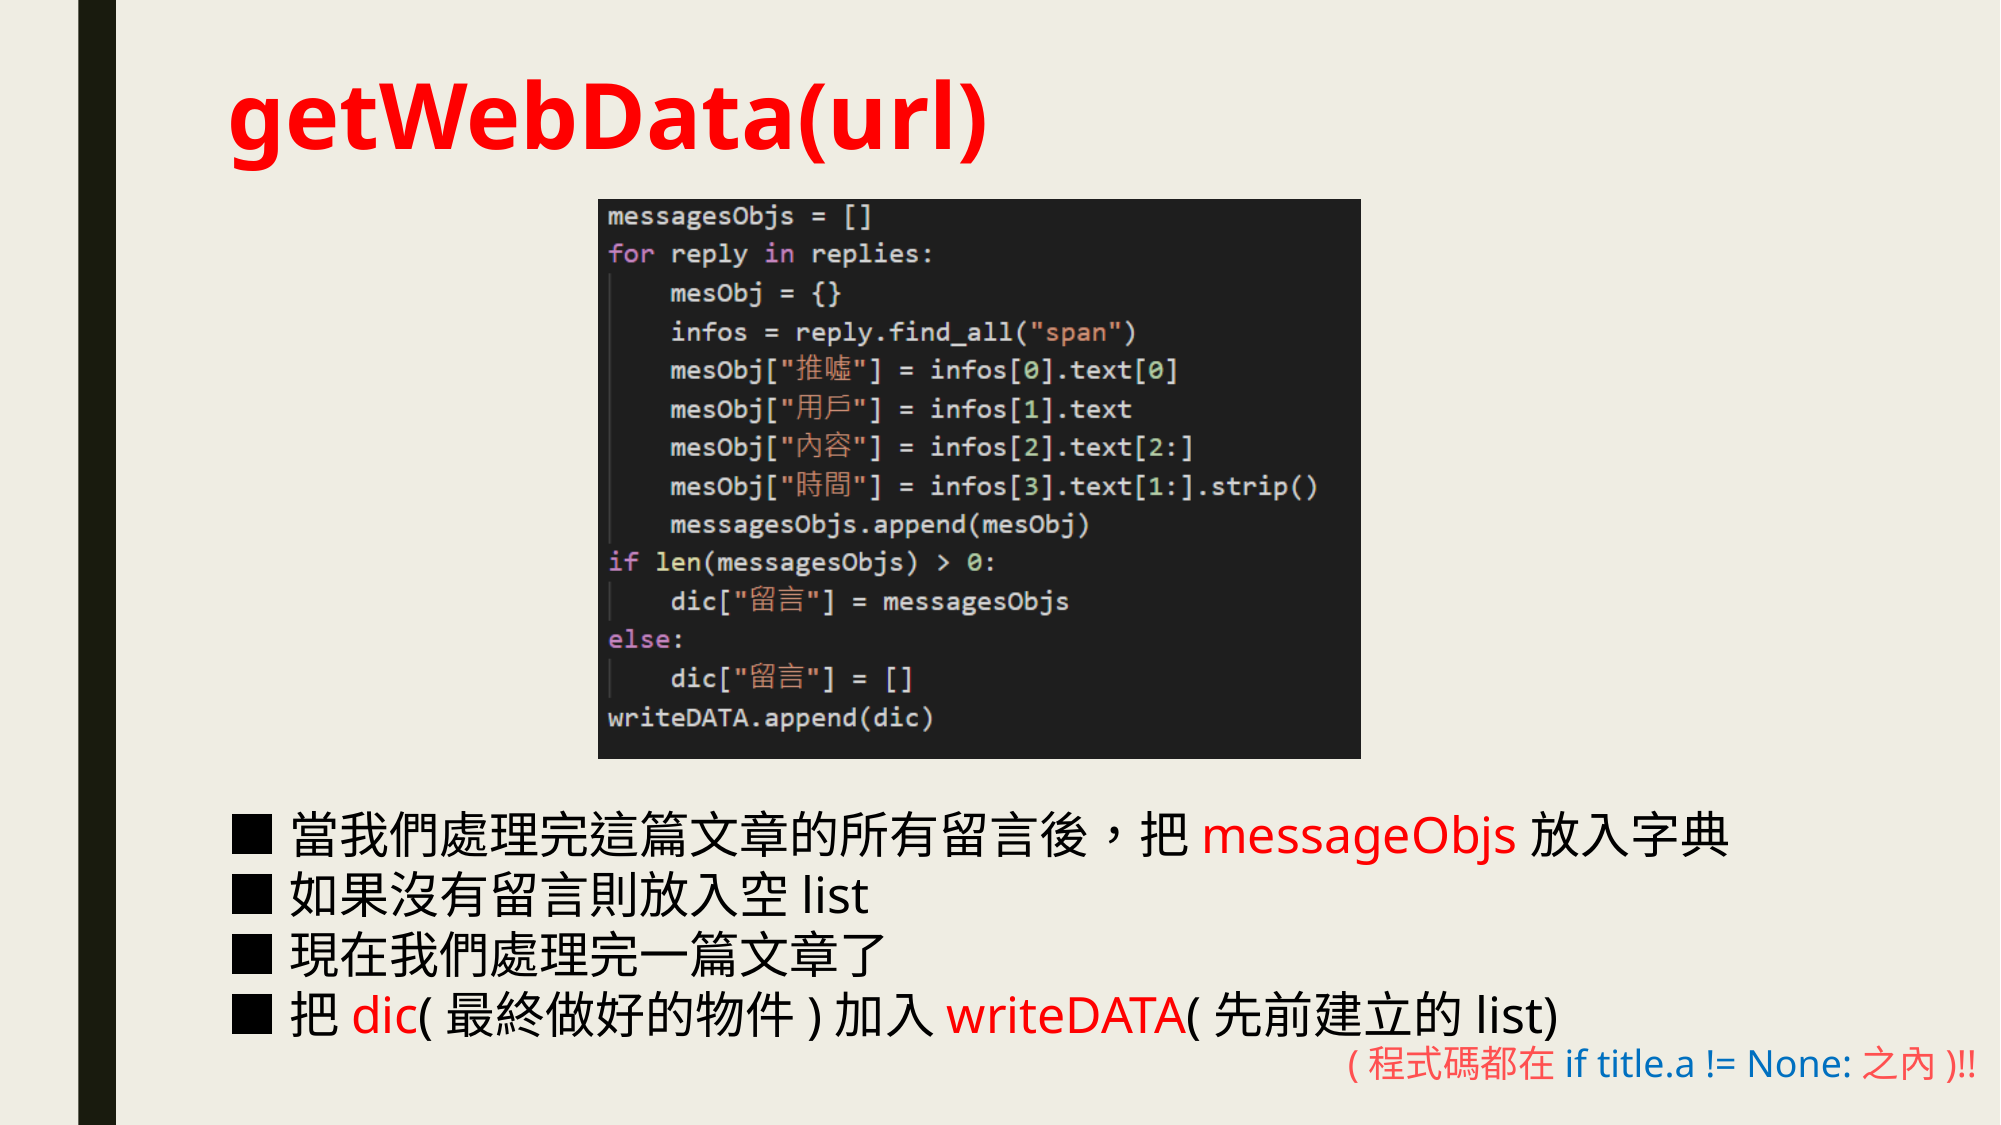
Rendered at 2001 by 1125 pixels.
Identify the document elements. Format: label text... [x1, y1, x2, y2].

title getWebData(url) [212, 64, 1947, 200]
text_box (程式碼都在if title.a != None:之內)!! [1333, 1051, 1992, 1125]
picture [598, 199, 1362, 759]
text_box ■當我們處理完這篇文章的所有留言後，把messageObjs放入字典 ■如果沒有留言則放入空list ■現在我們處理完一篇文章了 ■把dic(最終做好的物件)加入writeDATA(先前建立的list) [212, 796, 2000, 1051]
